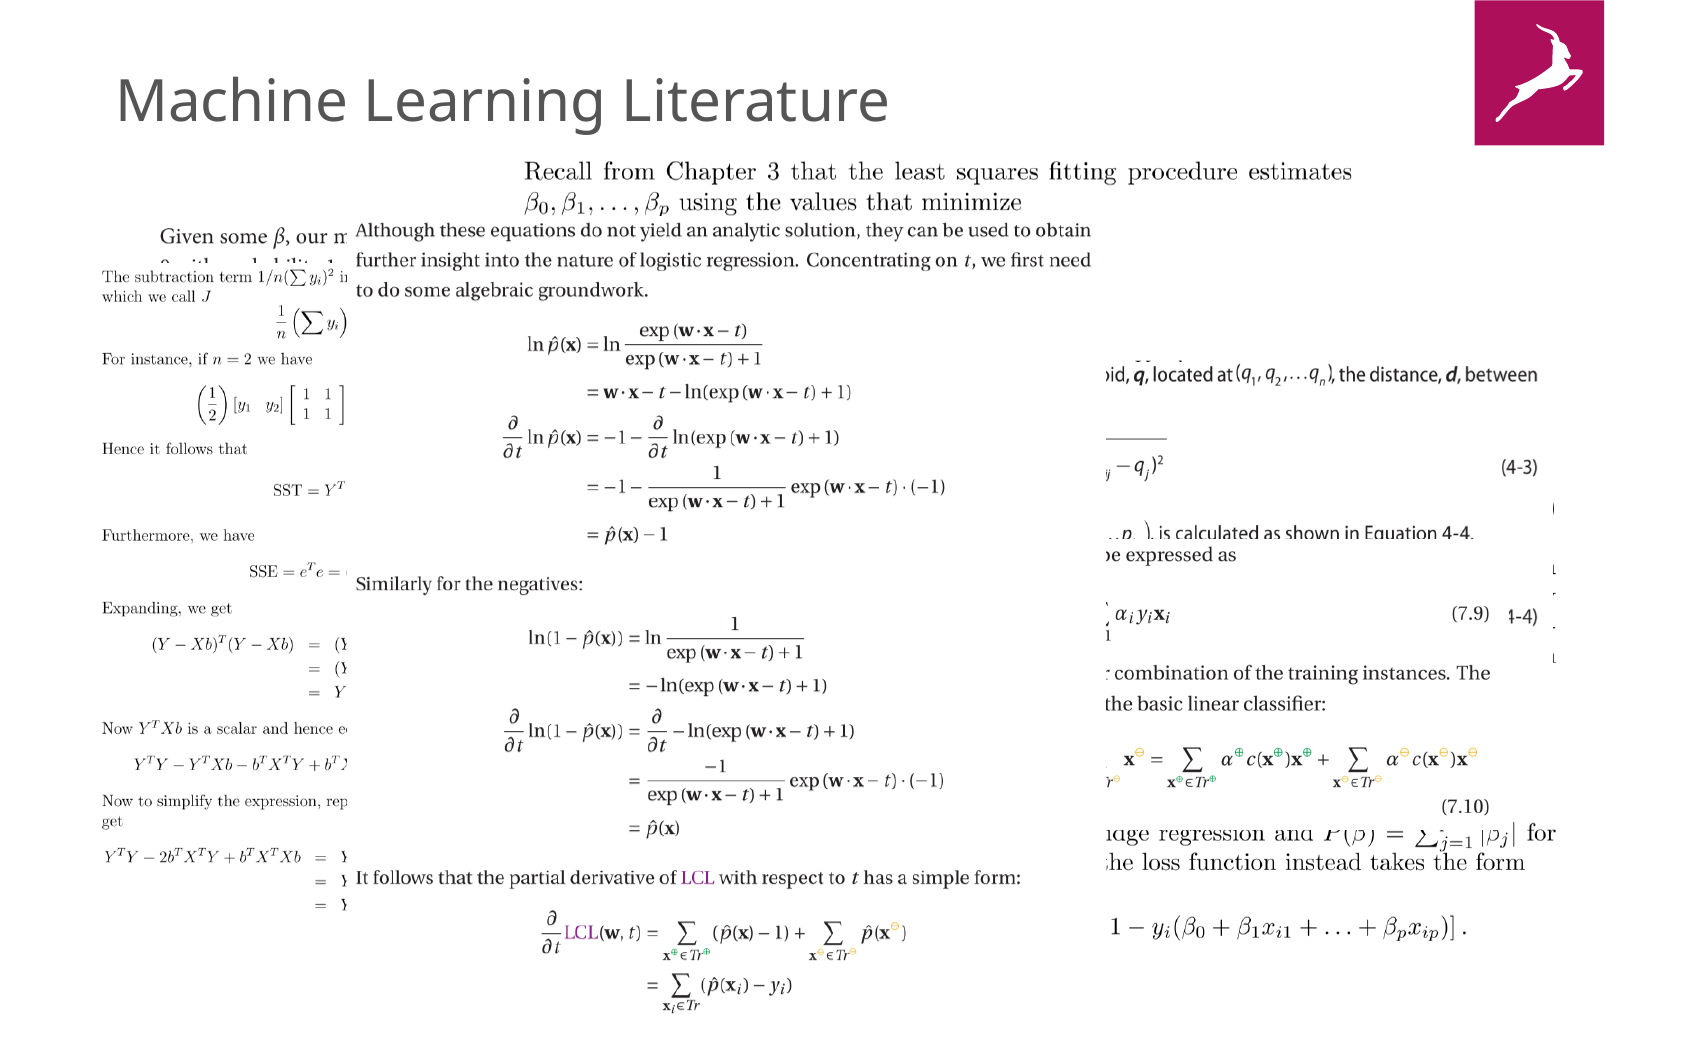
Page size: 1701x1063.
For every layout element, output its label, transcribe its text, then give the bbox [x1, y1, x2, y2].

title Machine Learning Literature [100, 0, 1568, 206]
picture [95, 155, 1568, 1017]
